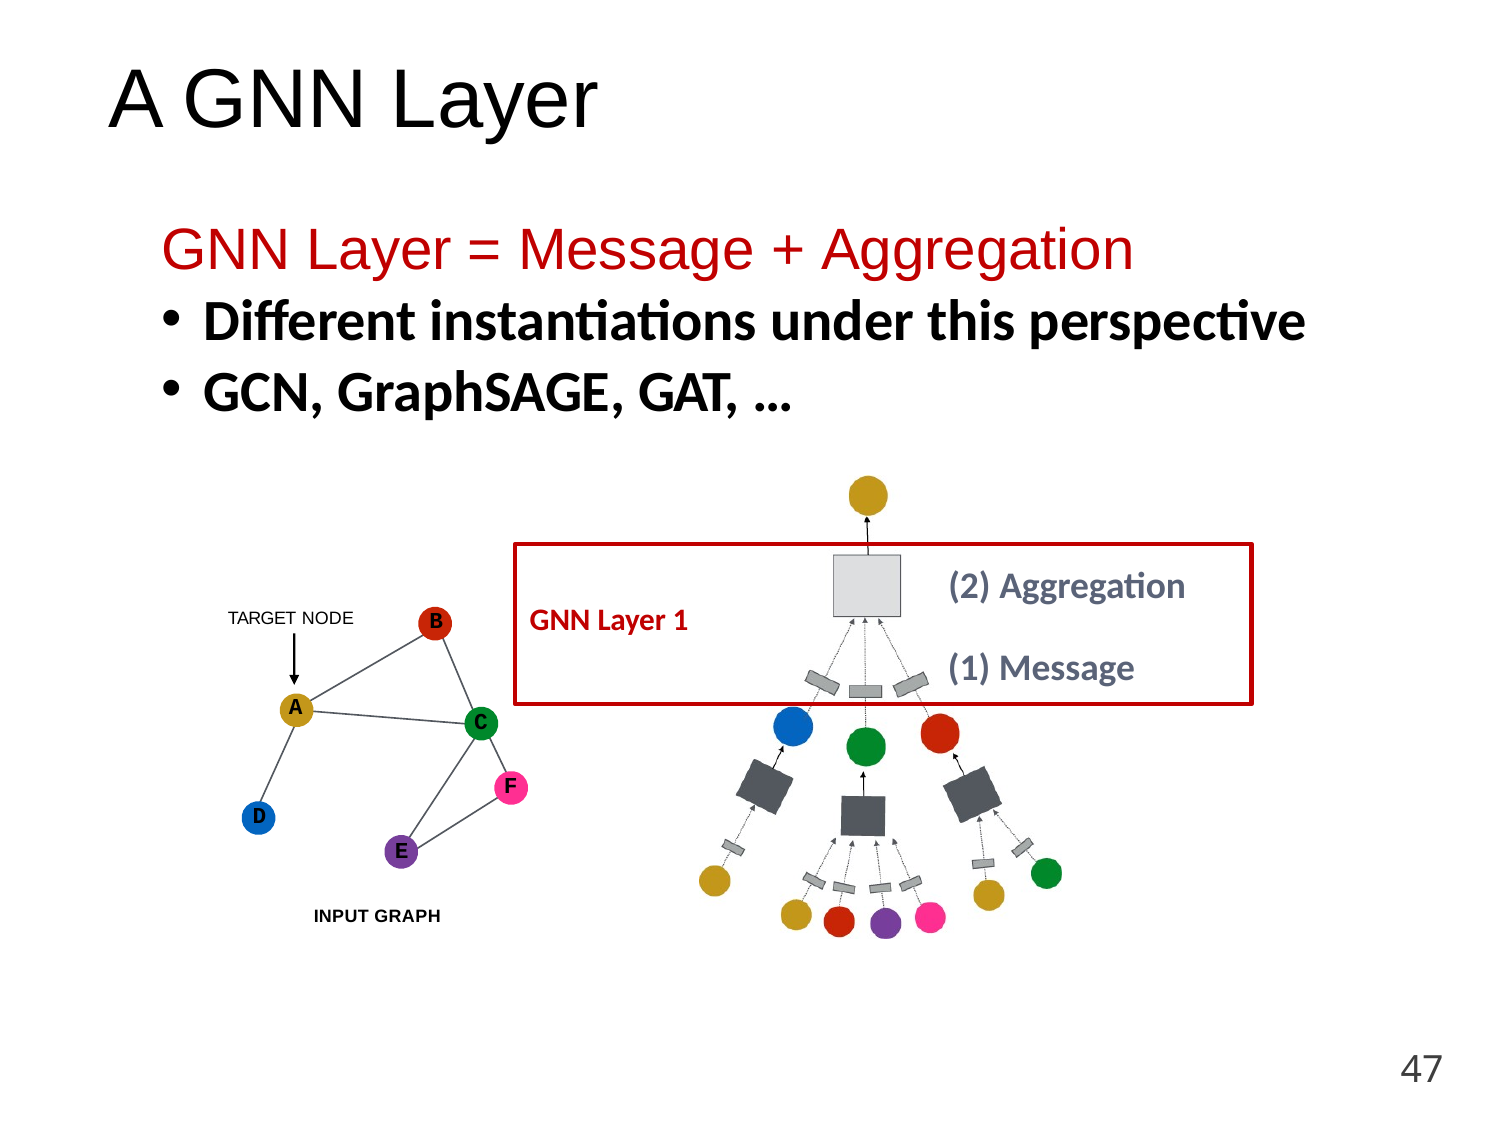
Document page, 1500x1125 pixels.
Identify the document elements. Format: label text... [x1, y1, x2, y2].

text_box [241, 717, 300, 835]
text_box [486, 732, 529, 805]
text_box GNN Layer = Message + Aggregation Different instantiations under this perspective GCN, GraphSAGE, GAT, … [159, 209, 1388, 423]
text_box TARGET NODE [226, 604, 358, 629]
text_box GNN Layer 1 [527, 598, 692, 638]
text_box A GNN Layer [93, 42, 1388, 159]
text_box [279, 696, 287, 717]
text_box [1062, 543, 1252, 705]
text_box INPUT GRAPH [312, 902, 445, 927]
picture [699, 475, 1062, 939]
text_box [515, 543, 699, 705]
text_box [384, 852, 418, 869]
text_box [298, 606, 452, 709]
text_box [289, 630, 501, 852]
text_box E [393, 852, 411, 863]
text_box 47 [1384, 1044, 1462, 1096]
